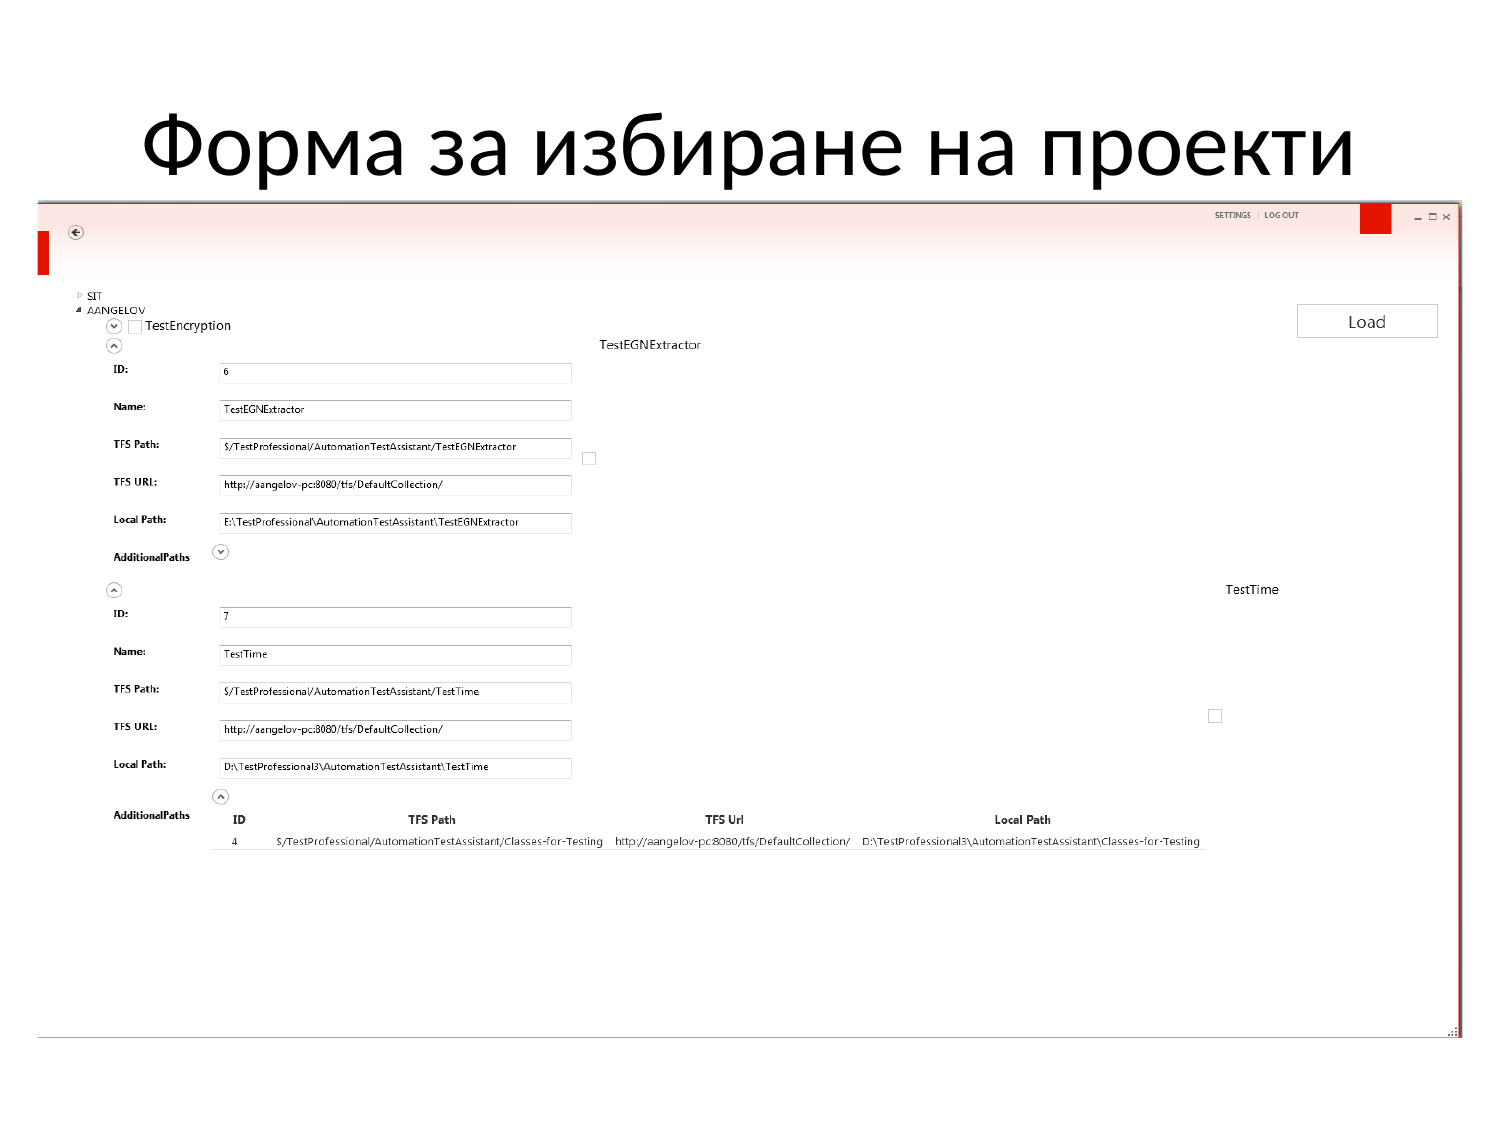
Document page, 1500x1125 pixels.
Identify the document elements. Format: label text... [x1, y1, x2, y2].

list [37, 199, 1463, 1038]
title Форма за избиране на проекти [75, 45, 1425, 198]
